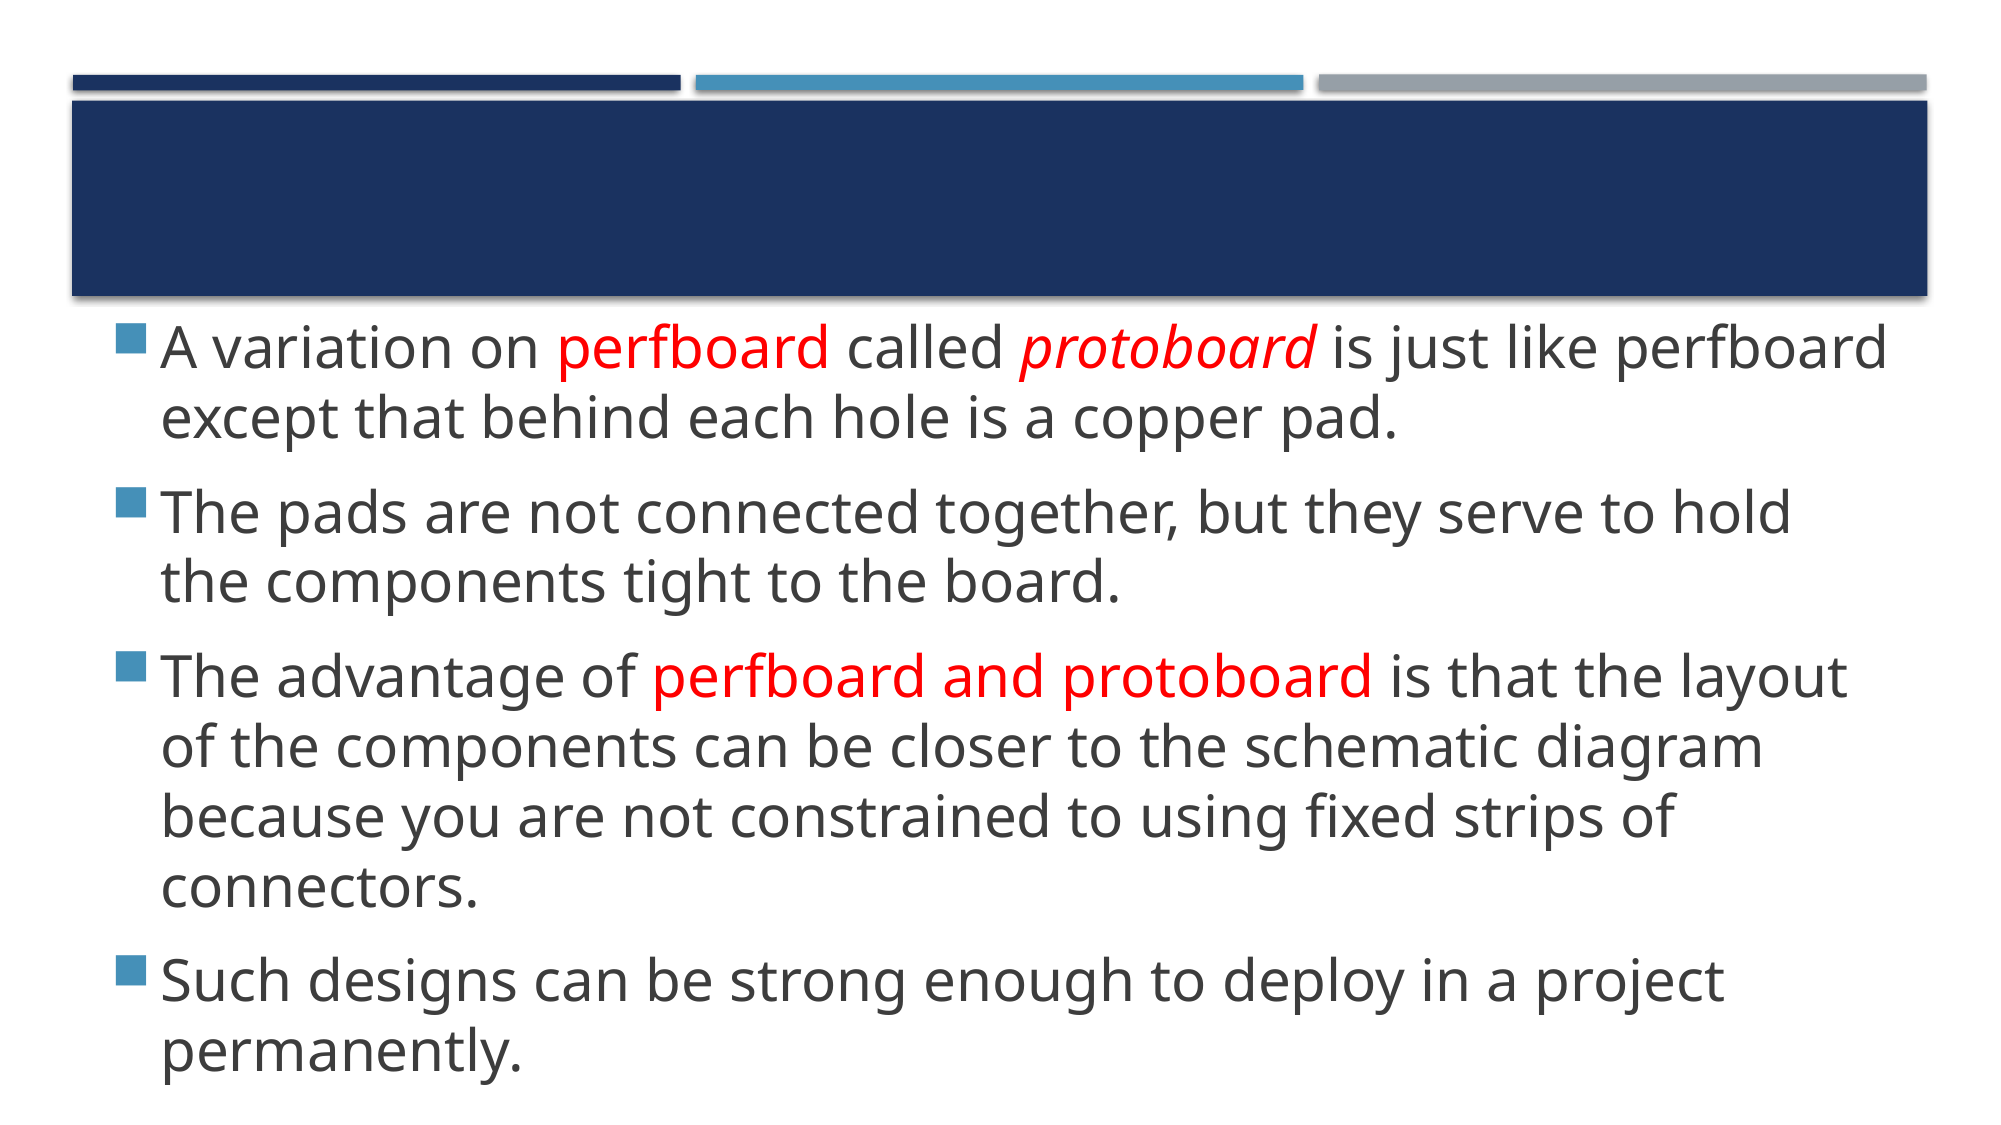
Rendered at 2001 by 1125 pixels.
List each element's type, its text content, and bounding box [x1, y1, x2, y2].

list A variation on perfboard called protoboard is just like perfboard except that behind each hole is a copper pad. The pads are not connected together, but they serve to hold the components tight to the board. The advantage of perfboard and protoboard is that the layout of the components can be closer to the schematic diagram because you are not constrained to using fixed strips of connectors. Such designs can be strong enough to deploy in a project permanently. [95, 357, 1905, 1101]
